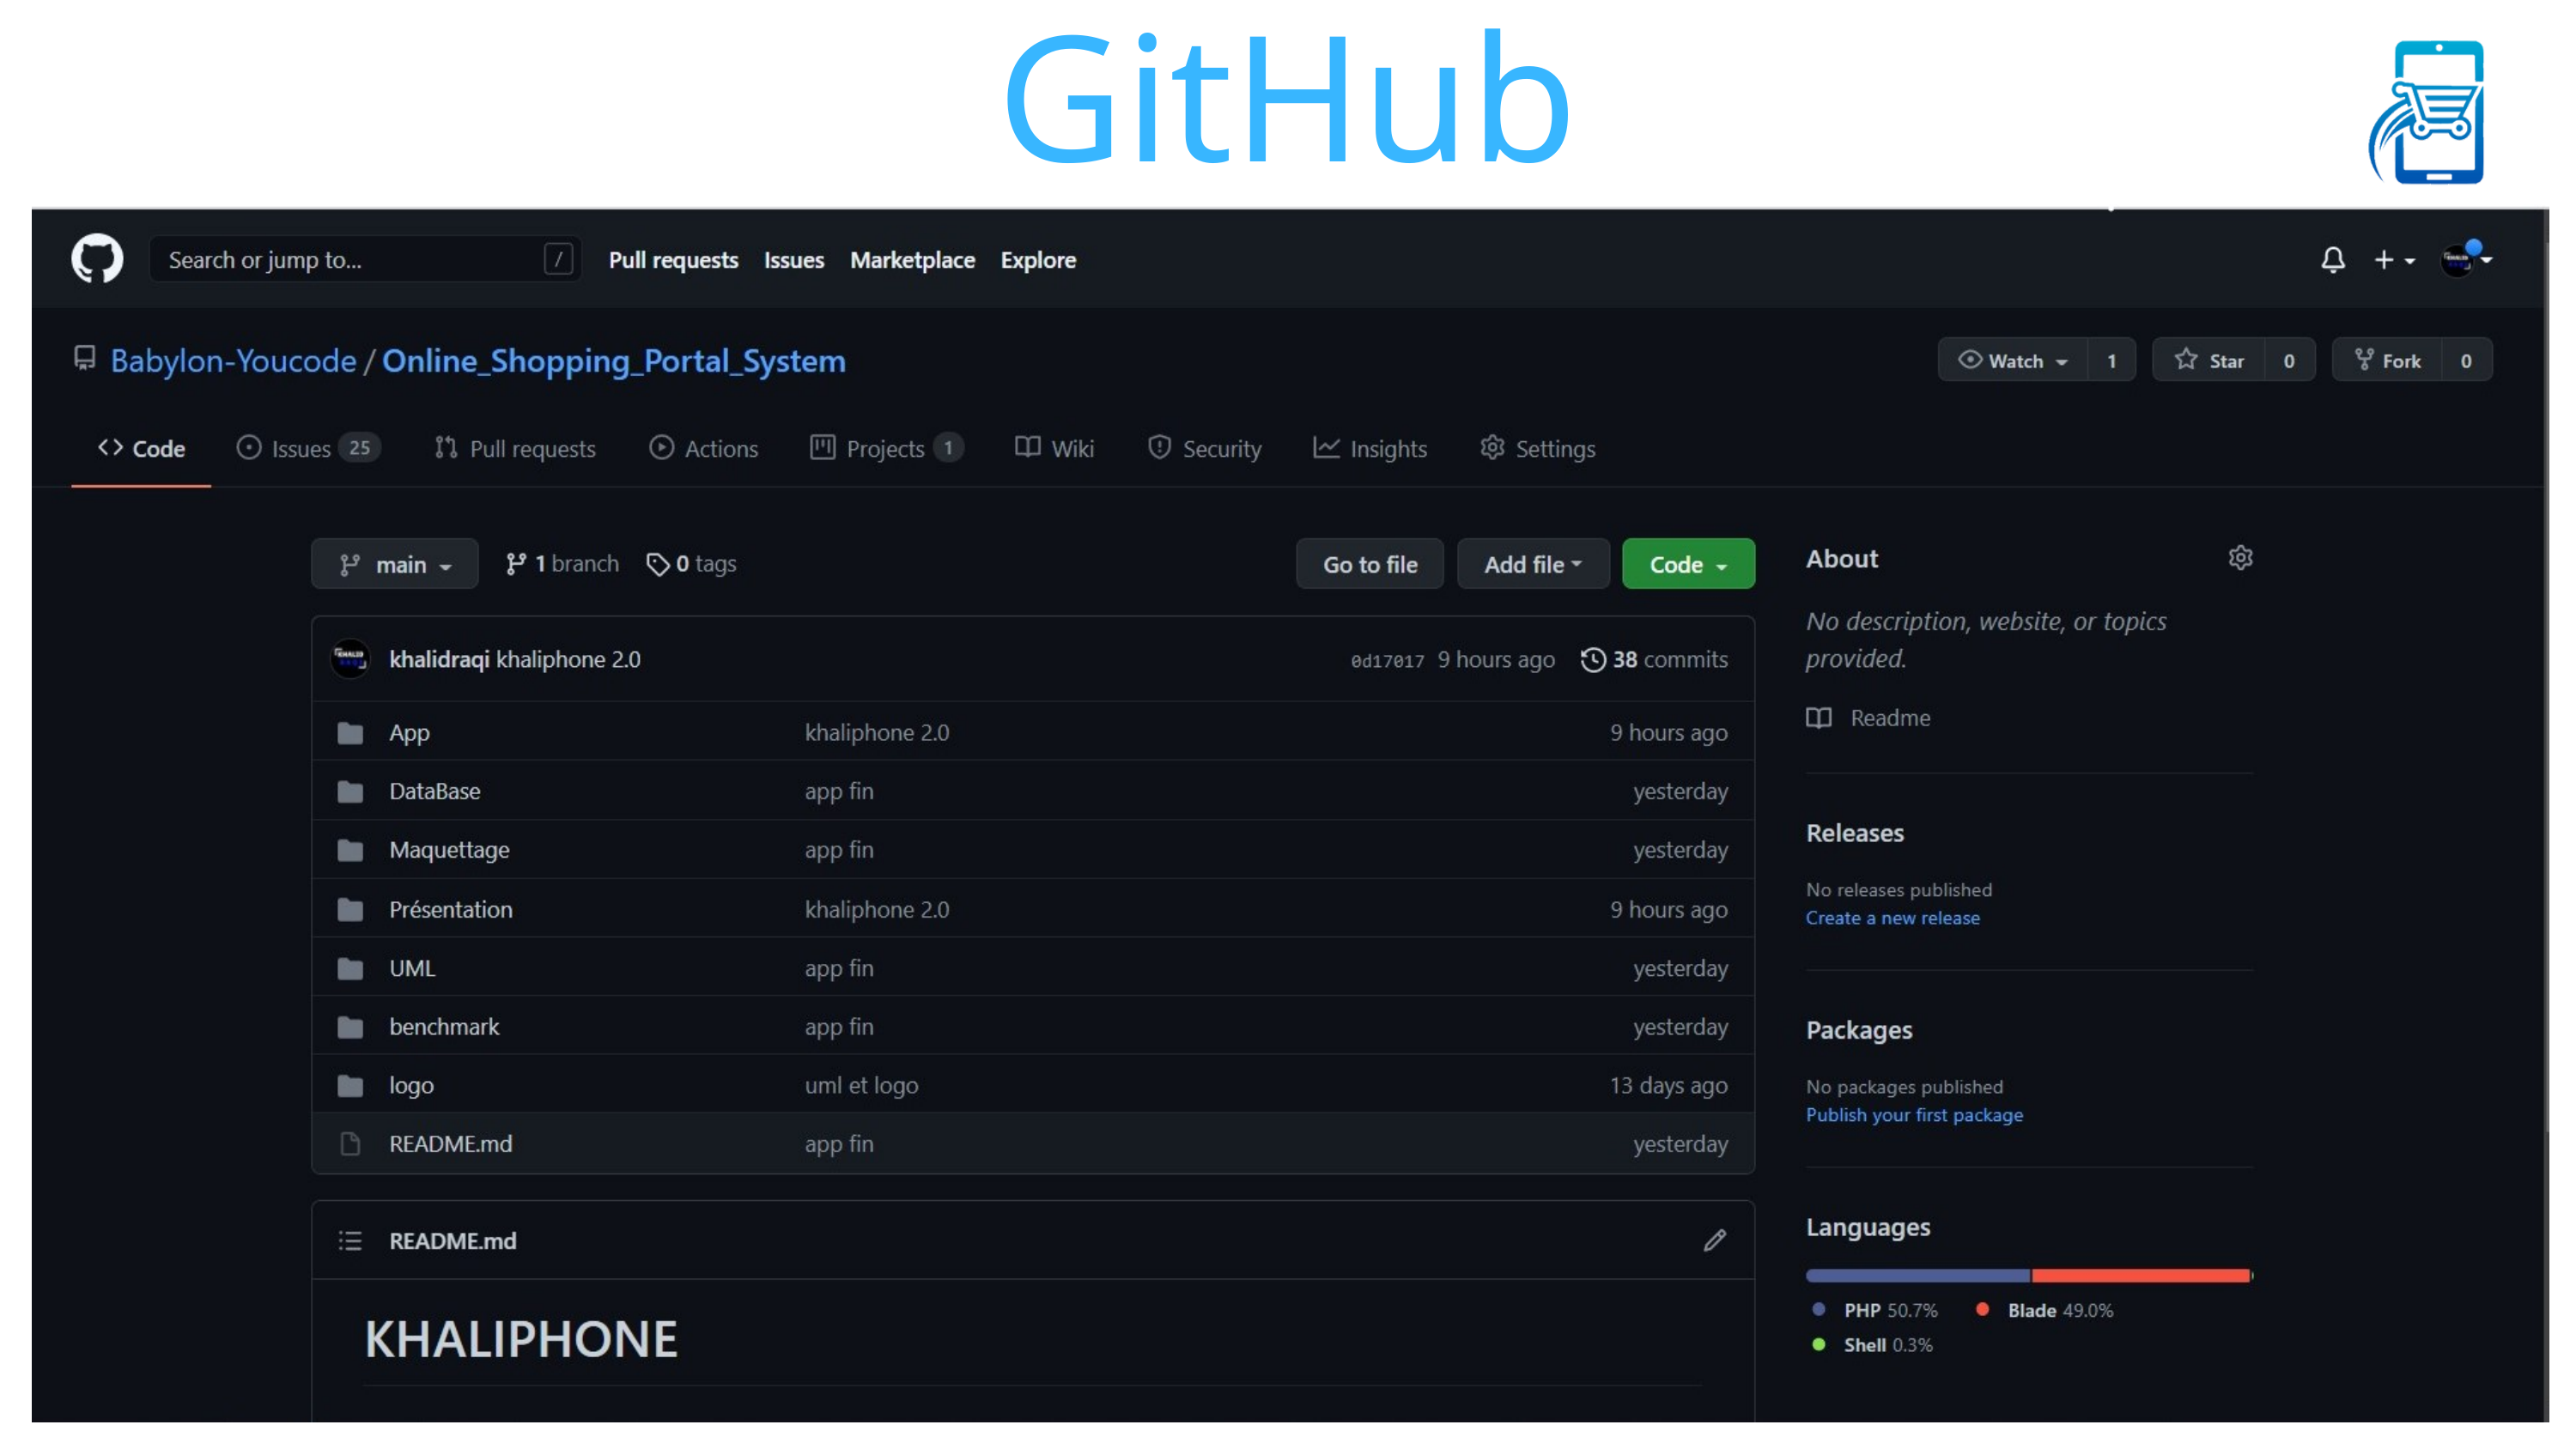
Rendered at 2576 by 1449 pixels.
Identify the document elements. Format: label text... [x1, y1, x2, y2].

picture [32, 203, 2549, 1422]
text_box GitHub [245, 0, 2330, 197]
picture [2365, 39, 2515, 189]
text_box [2340, 40, 2531, 201]
